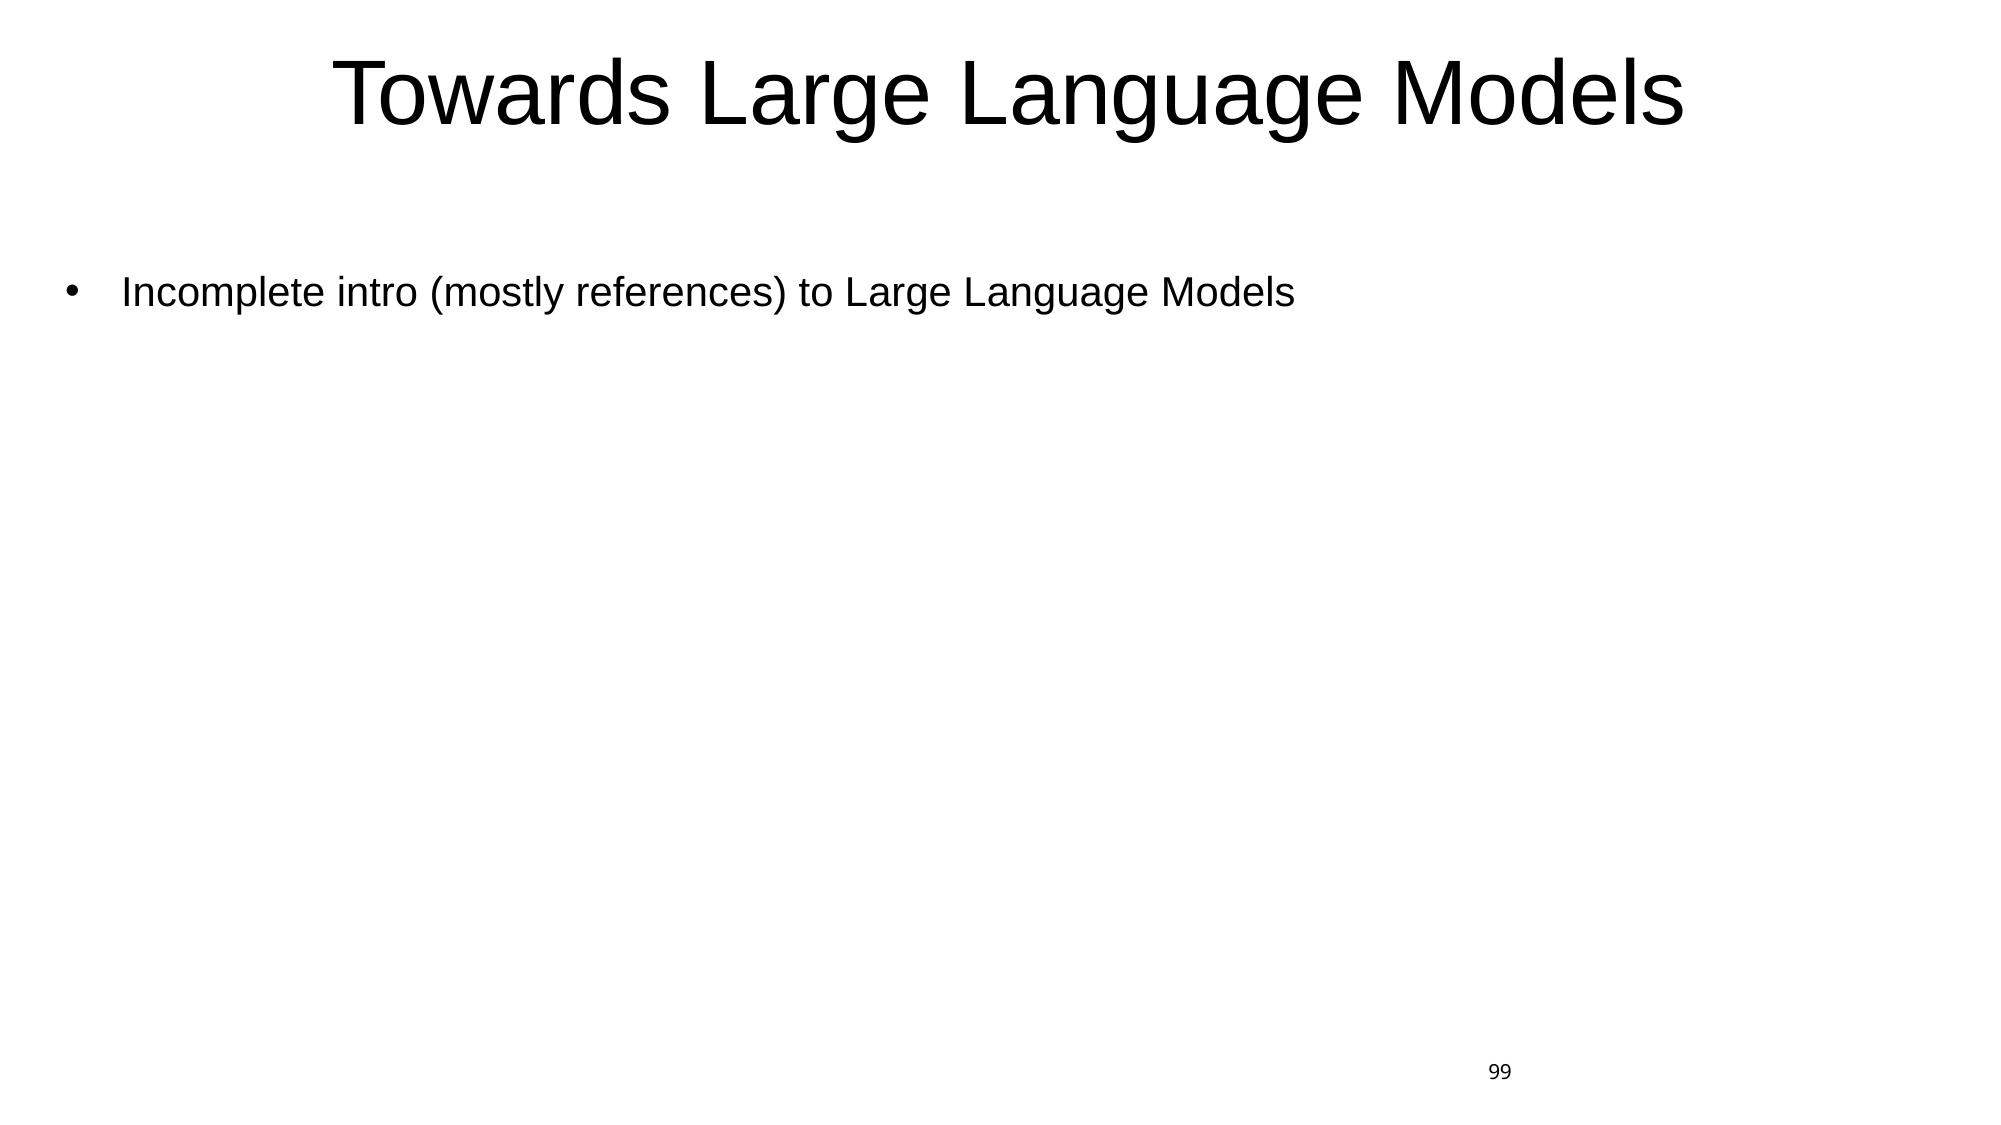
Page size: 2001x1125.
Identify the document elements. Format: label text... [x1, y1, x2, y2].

title Towards Large Language Models [69, 23, 1950, 166]
list Incomplete intro (mostly references) to Large Language Models [50, 257, 1950, 1081]
slide_number 99 [1325, 1042, 1675, 1103]
